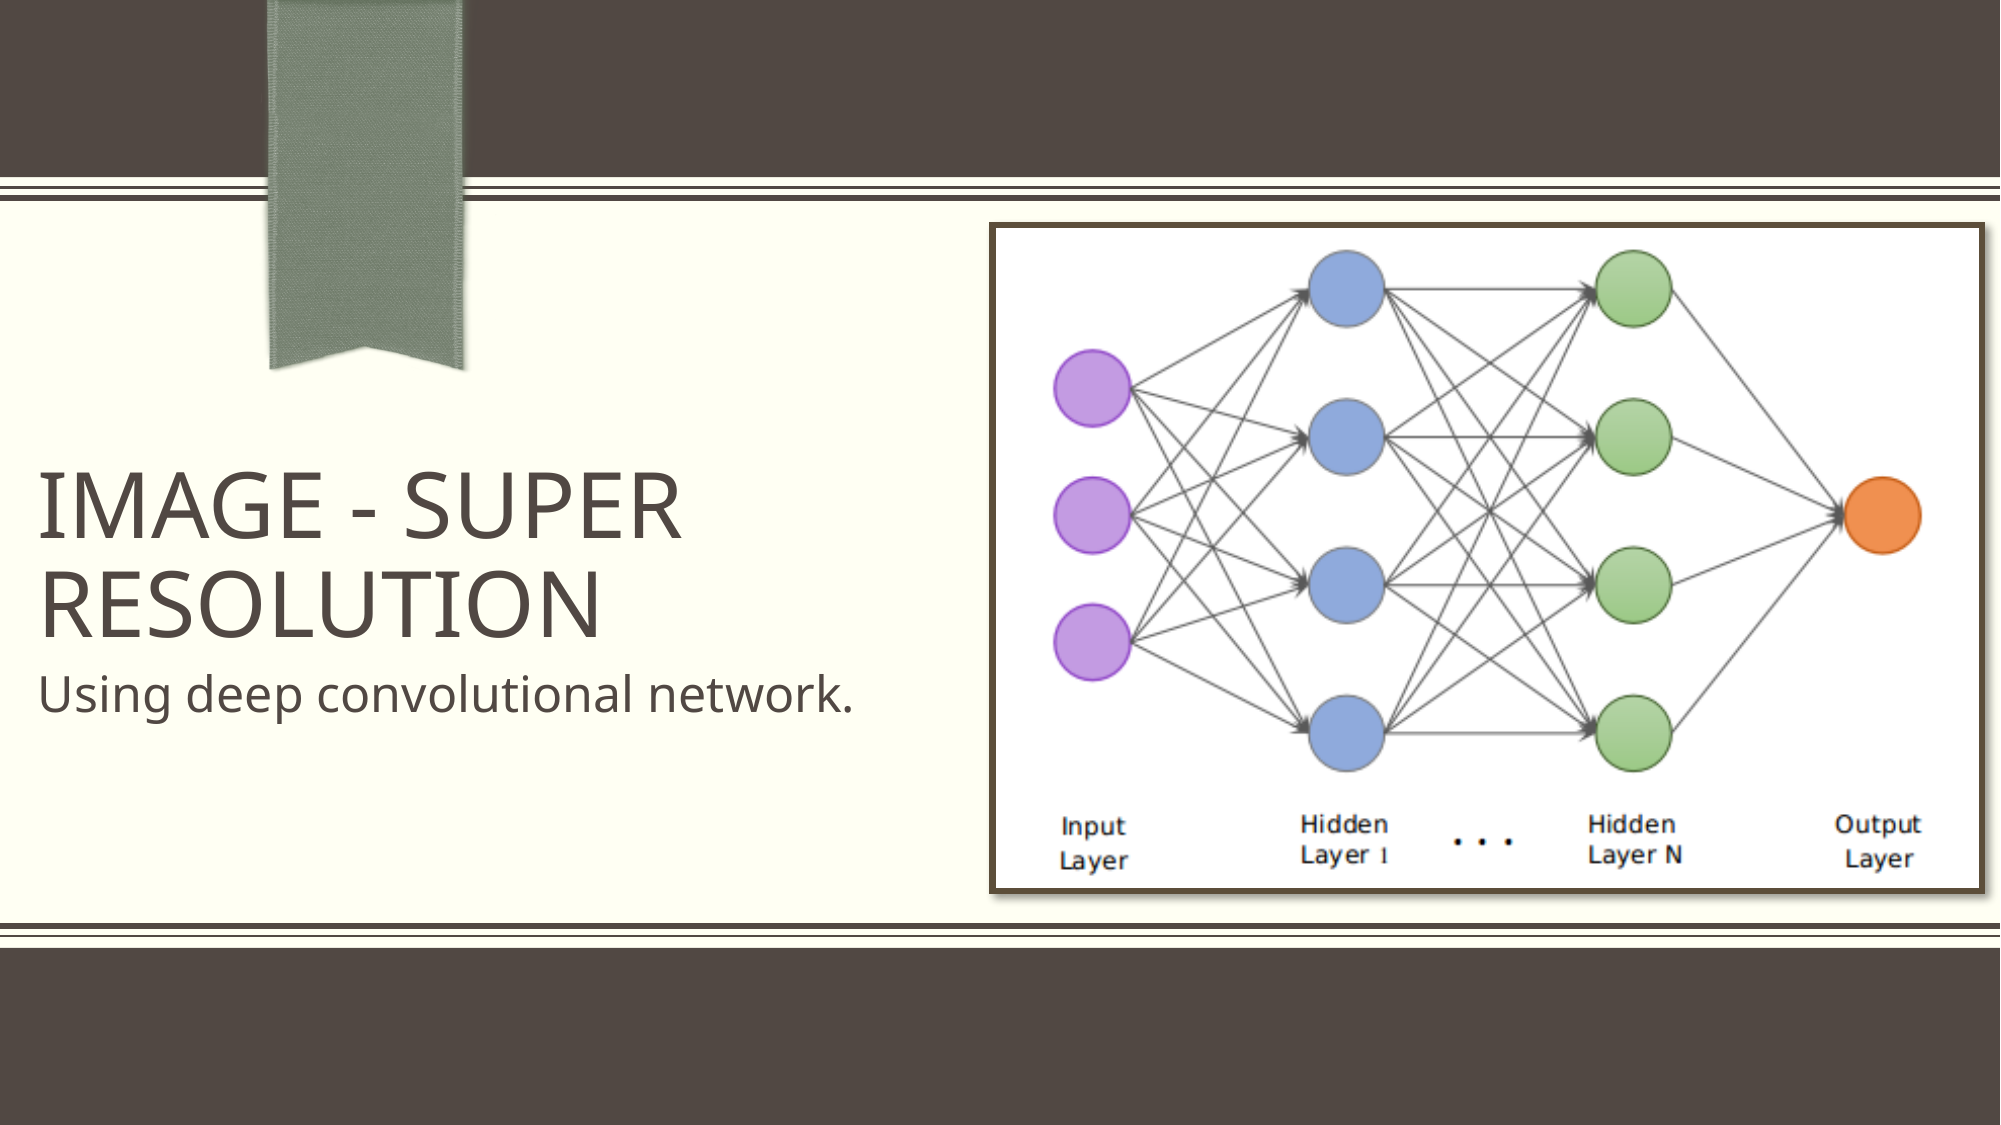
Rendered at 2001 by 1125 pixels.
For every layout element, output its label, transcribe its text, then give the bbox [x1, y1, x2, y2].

title Image - super resolution [37, 376, 979, 661]
picture [995, 228, 1979, 888]
subtitle Using deep convolutional network. [37, 661, 979, 819]
